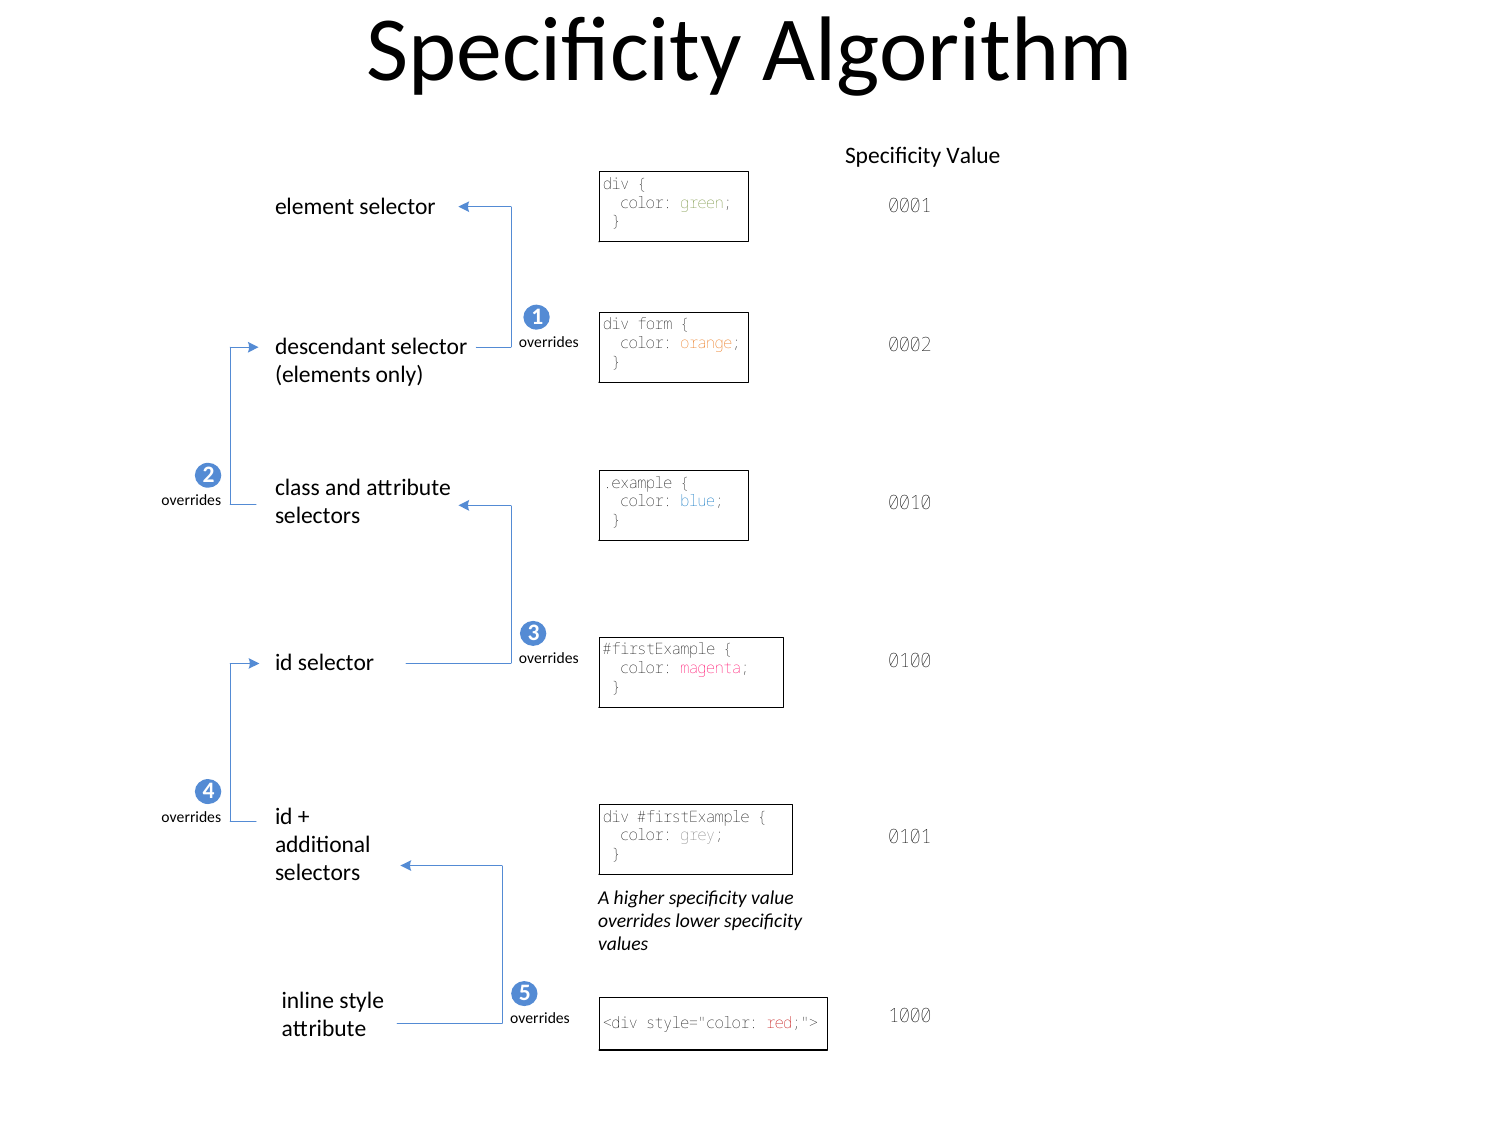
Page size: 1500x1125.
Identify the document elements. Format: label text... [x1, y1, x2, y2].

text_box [149, 130, 1025, 1063]
title Specificity Algorithm [75, 0, 1425, 138]
